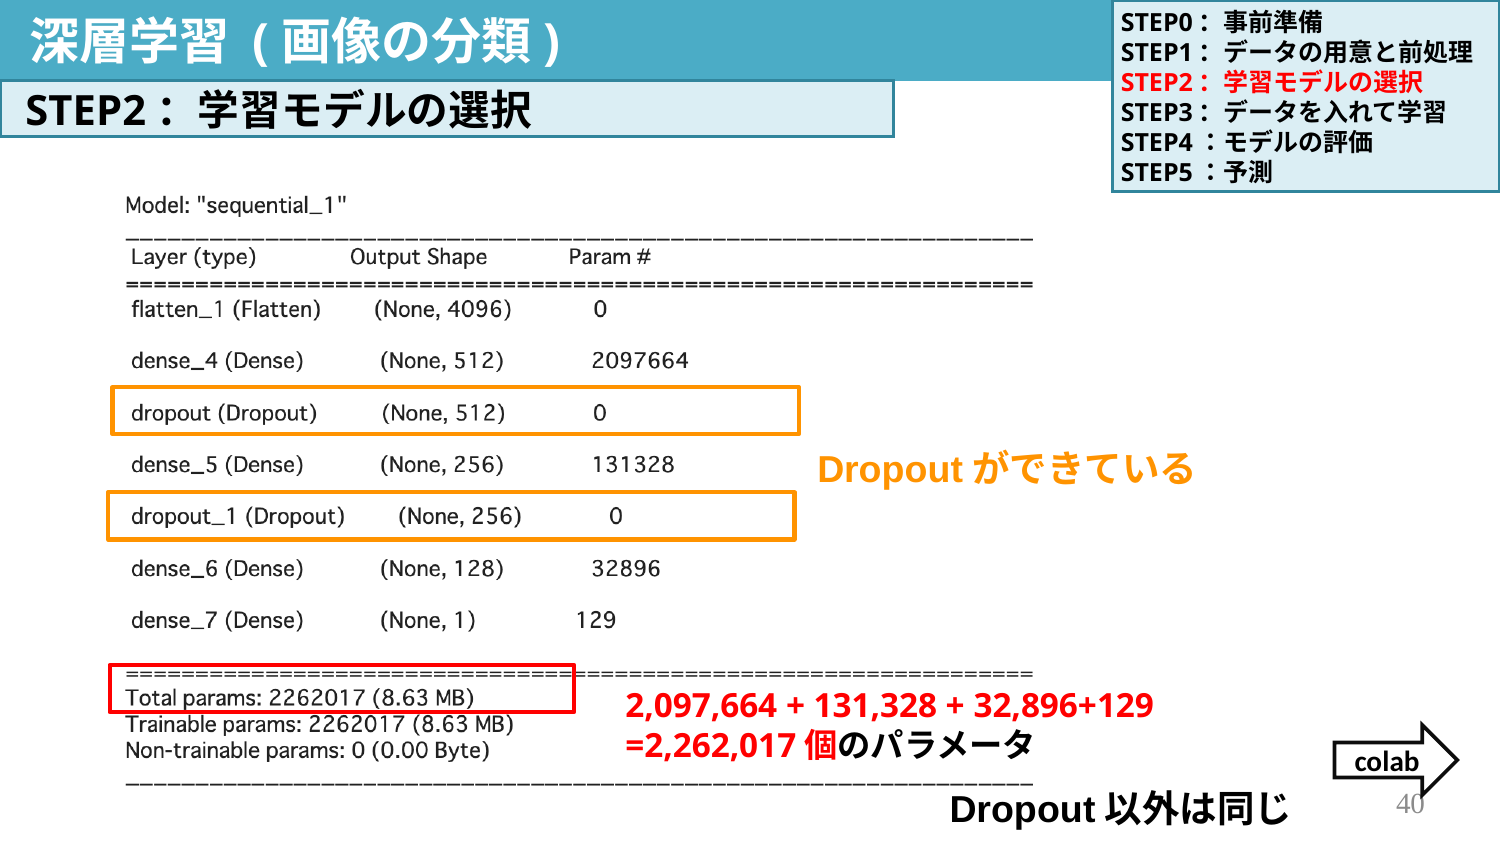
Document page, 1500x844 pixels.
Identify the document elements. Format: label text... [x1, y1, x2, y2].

text_box Dropoutができている [1070, 437, 1212, 497]
text_box STEP0：事前準備 STEP1：データの用意と前処理 STEP2：学習モデルの選択 STEP3：データを入れて学習 STEP4：モデルの評価 STEP5：予測 [1112, 0, 1500, 192]
text_box 2,097,664 + 131,328 + 32,896+129 =2,262,017個のパラメータ [1070, 677, 1297, 772]
text_box 深層学習 (画像の分類) [0, 0, 1112, 81]
text_box STEP2：学習モデルの選択 [0, 80, 894, 137]
picture [99, 186, 1066, 792]
slide_number 40 [1080, 784, 1425, 831]
text_box Dropout以外は同じ [934, 777, 1307, 837]
text_box colab [1334, 725, 1458, 793]
